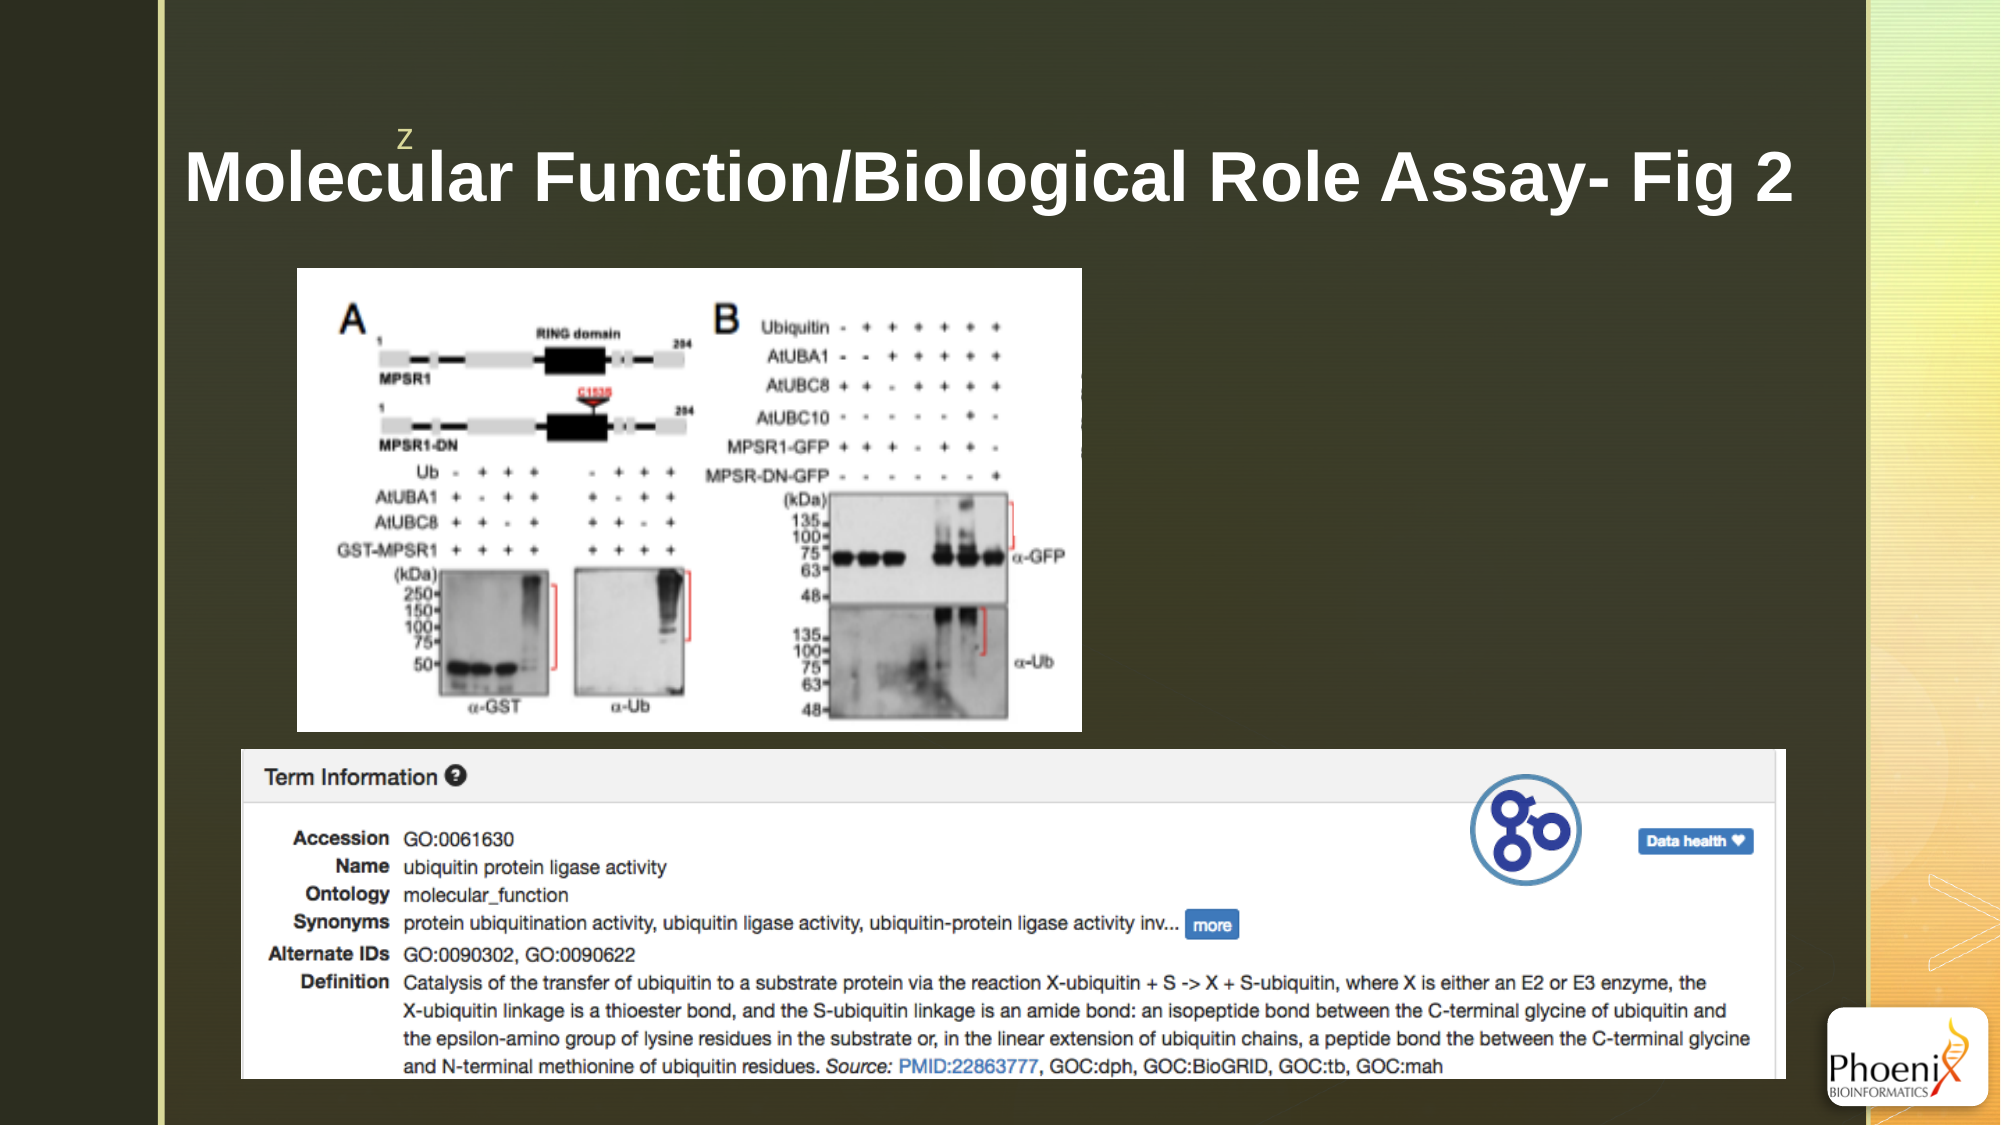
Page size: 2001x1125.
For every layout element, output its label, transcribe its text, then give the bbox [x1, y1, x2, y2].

title Molecular Function/Biological Role Assay- Fig 2 [144, 132, 1813, 310]
picture [241, 749, 1787, 1080]
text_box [297, 268, 1082, 732]
picture [1827, 0, 2001, 1125]
